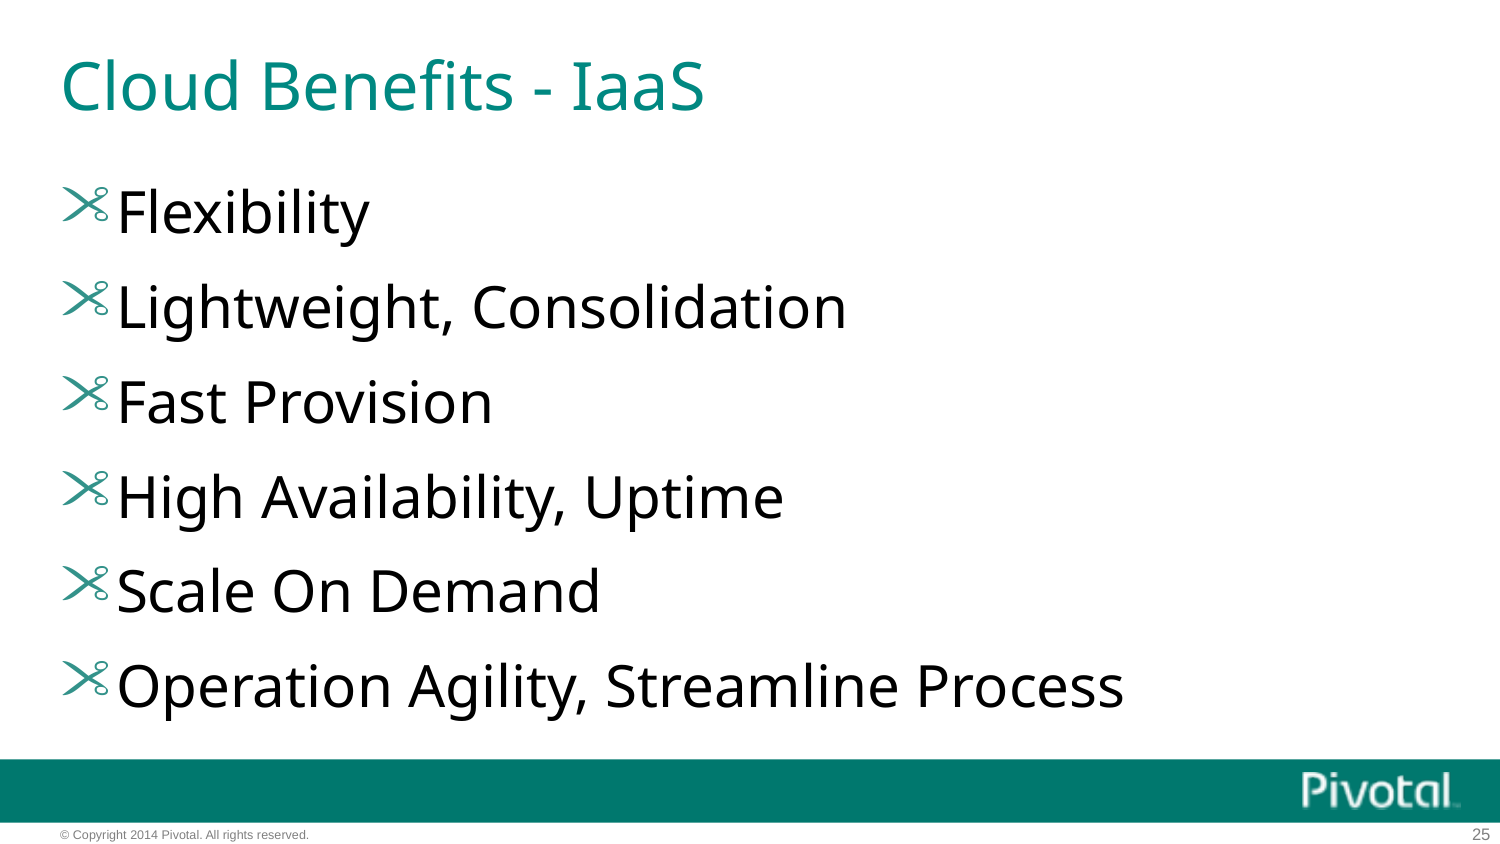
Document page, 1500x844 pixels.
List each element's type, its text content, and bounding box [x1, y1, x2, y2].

slide_number 25 [1402, 823, 1492, 844]
title Cloud Benefits - IaaS [59, 52, 1441, 144]
picture [1302, 772, 1461, 810]
list Flexibility Lightweight, Consolidation Fast Provision High Availability, Uptime Scale On Demand Operation Agility, Streamline Process [59, 174, 1404, 741]
